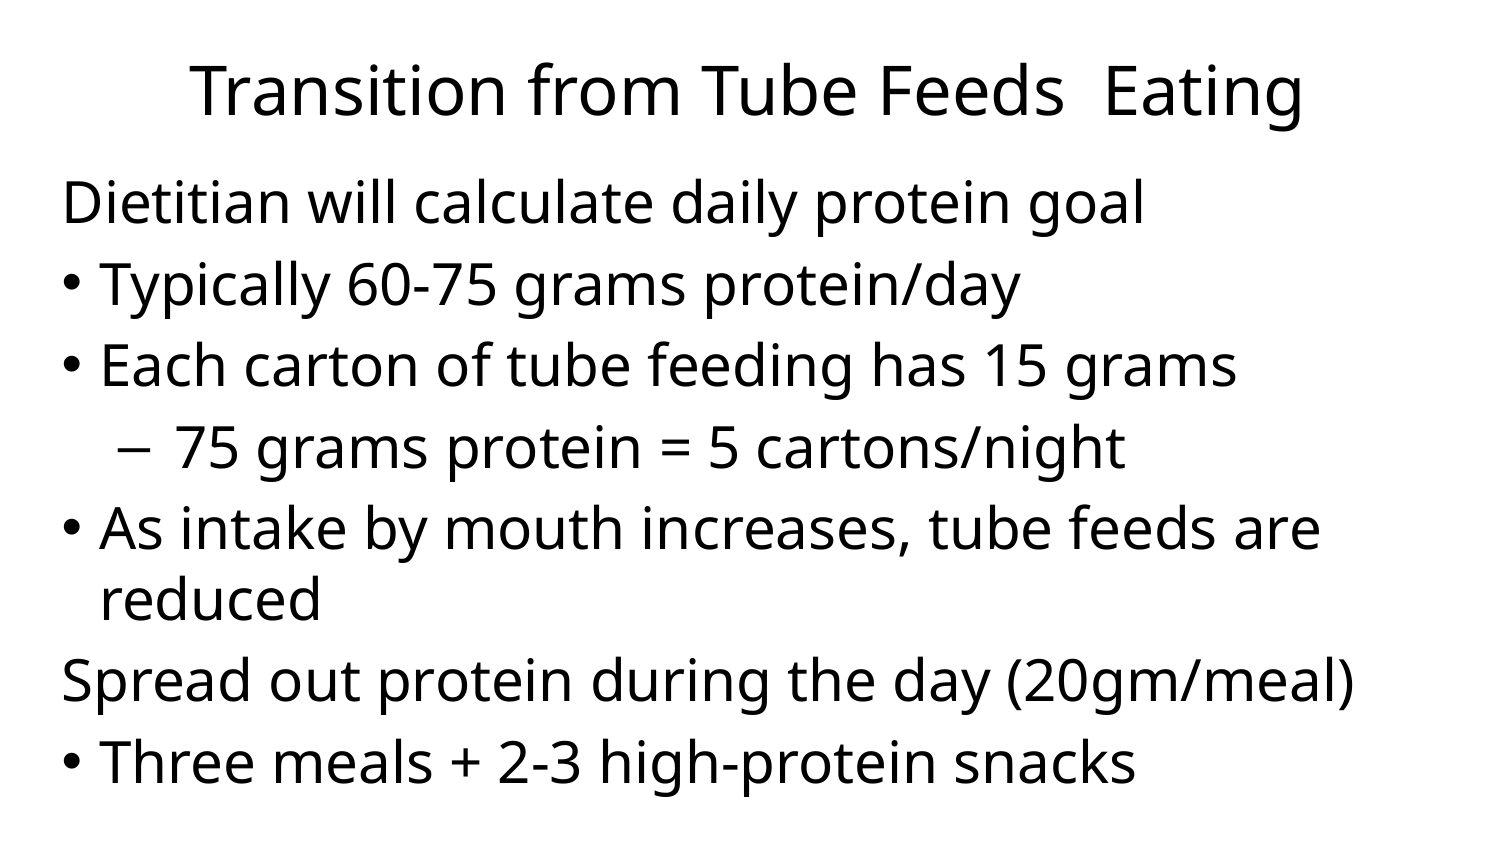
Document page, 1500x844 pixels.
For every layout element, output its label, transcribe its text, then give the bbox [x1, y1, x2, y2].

list Dietitian will calculate daily protein goal Typically 60-75 grams protein/day Each carton of tube feeding has 15 grams 75 grams protein = 5 cartons/night As intake by mouth increases, tube feeds are reduced Spread out protein during the day (20gm/meal) Three meals + 2-3 high-protein snacks [46, 157, 1450, 810]
